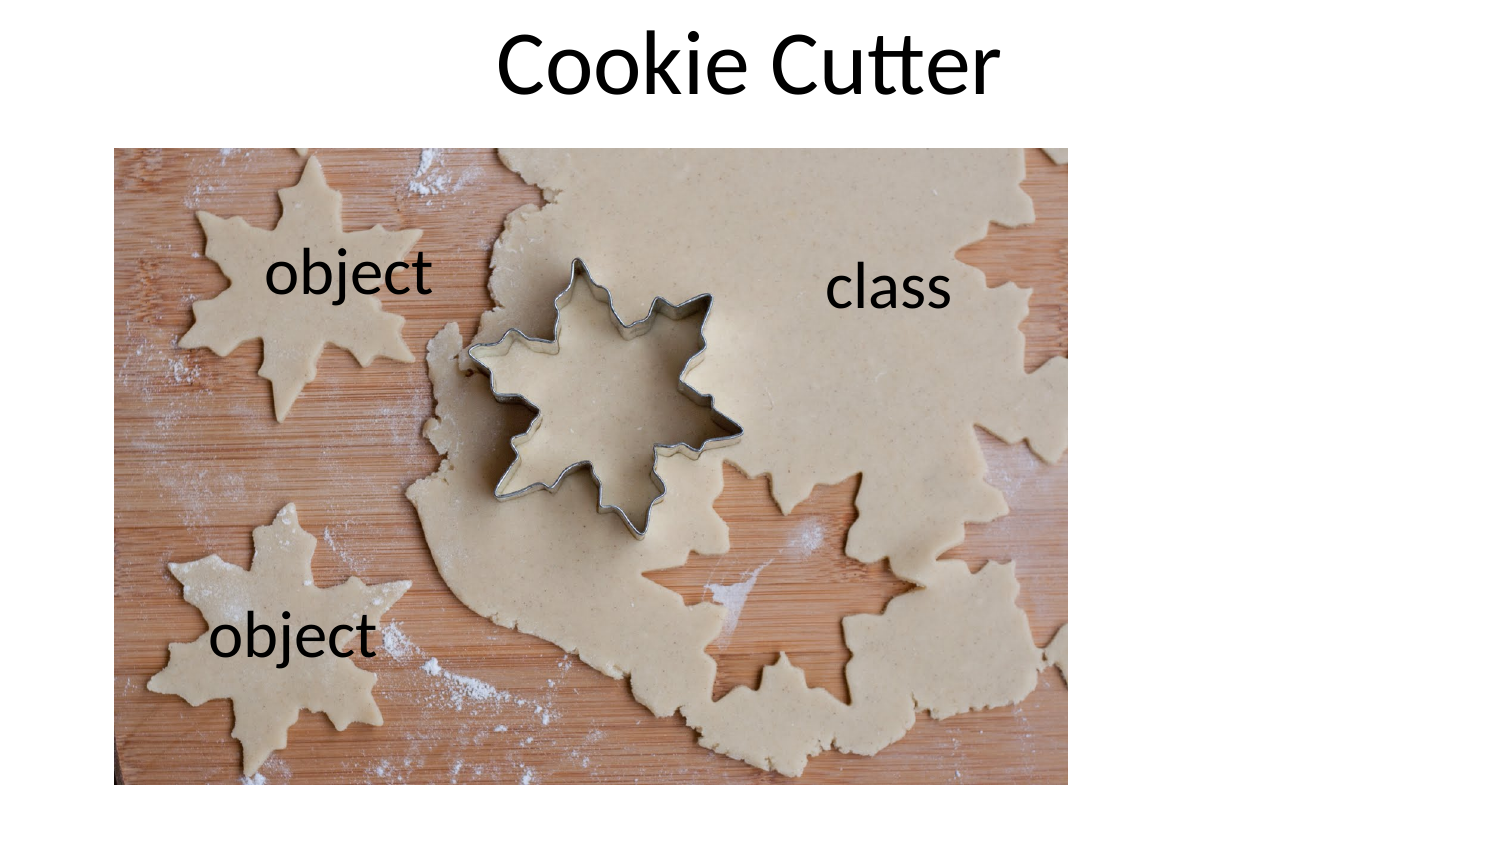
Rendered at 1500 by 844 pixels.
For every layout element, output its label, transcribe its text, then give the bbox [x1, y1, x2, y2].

picture [114, 148, 1068, 785]
title Cookie Cutter [75, 0, 1425, 128]
